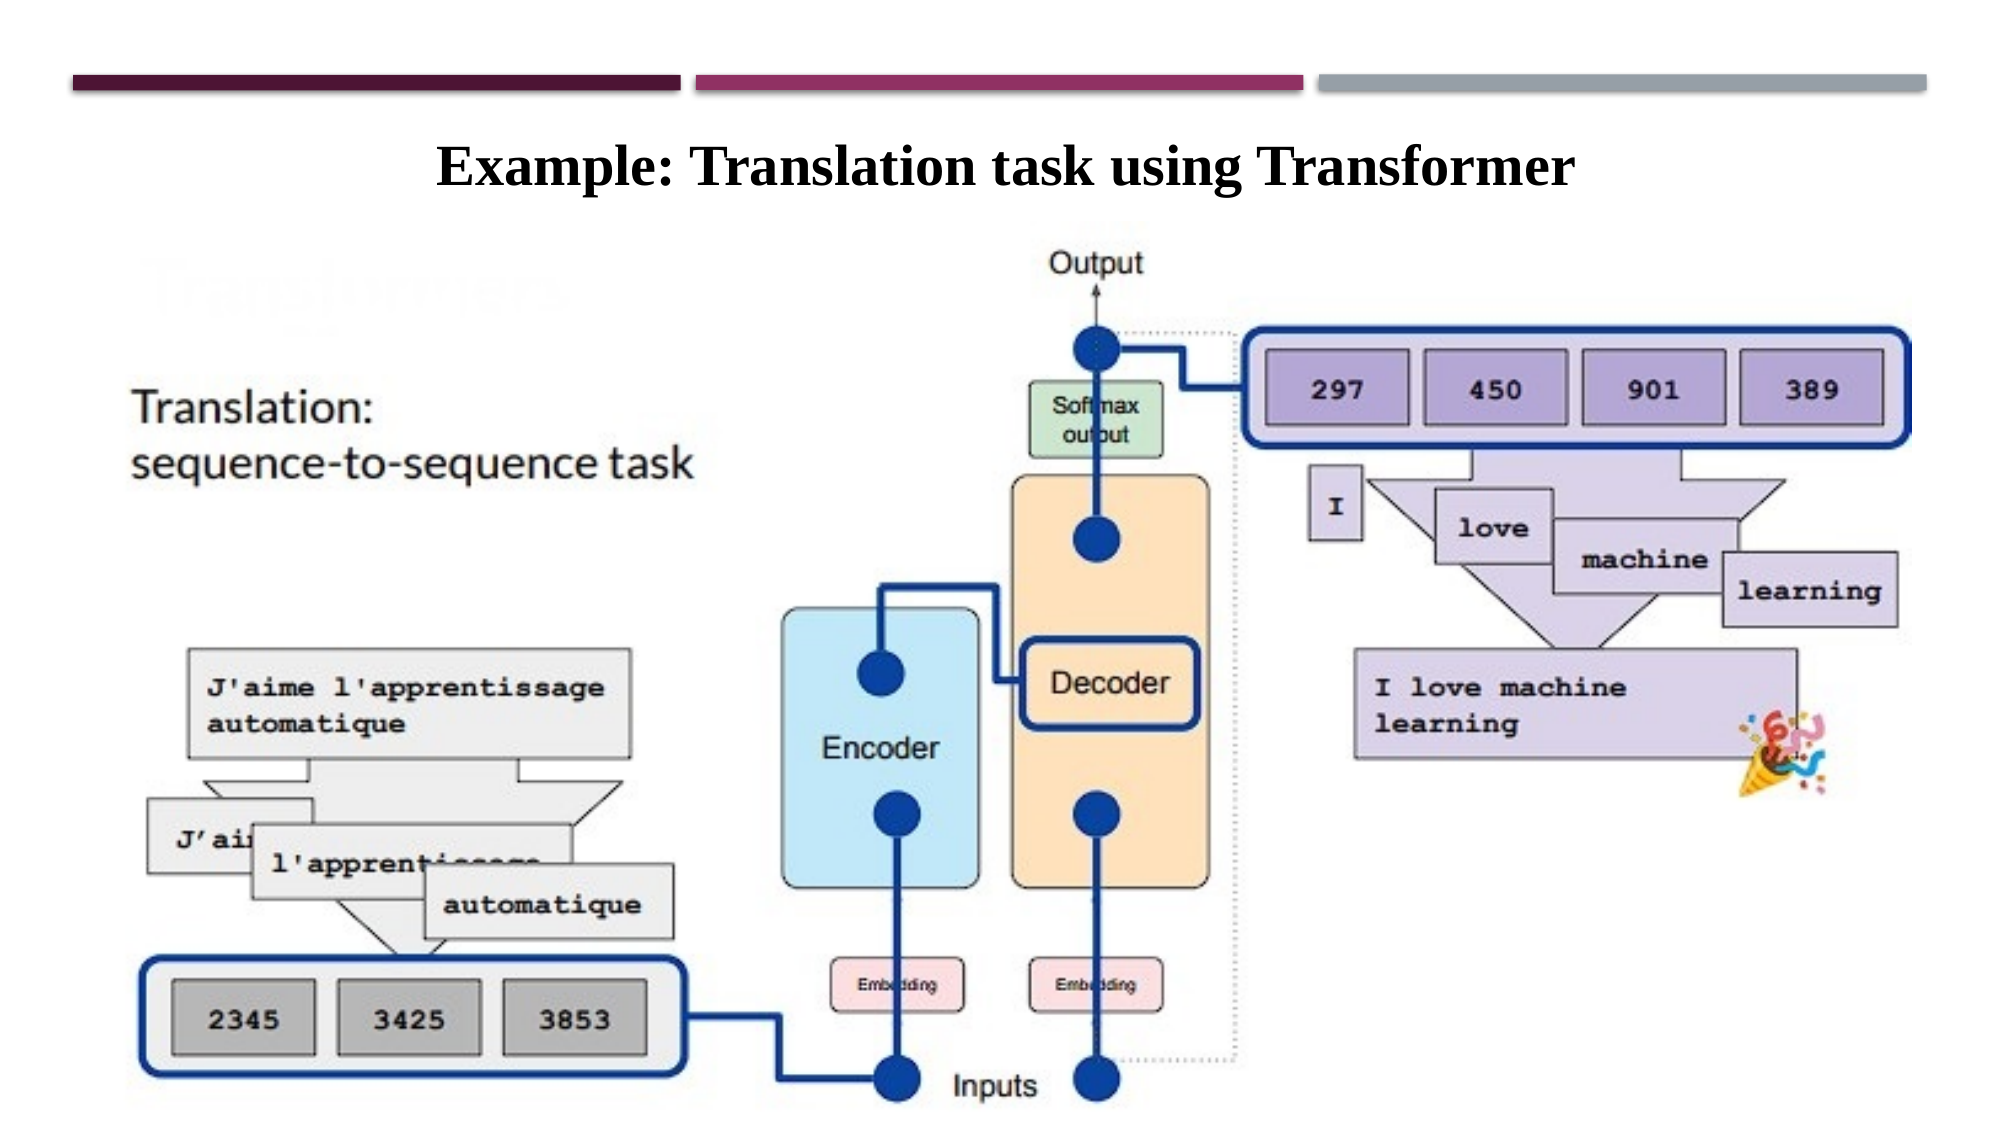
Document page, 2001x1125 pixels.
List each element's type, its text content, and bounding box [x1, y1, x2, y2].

list Example: Translation task using Transformer [101, 112, 1912, 212]
picture [88, 220, 1912, 1115]
